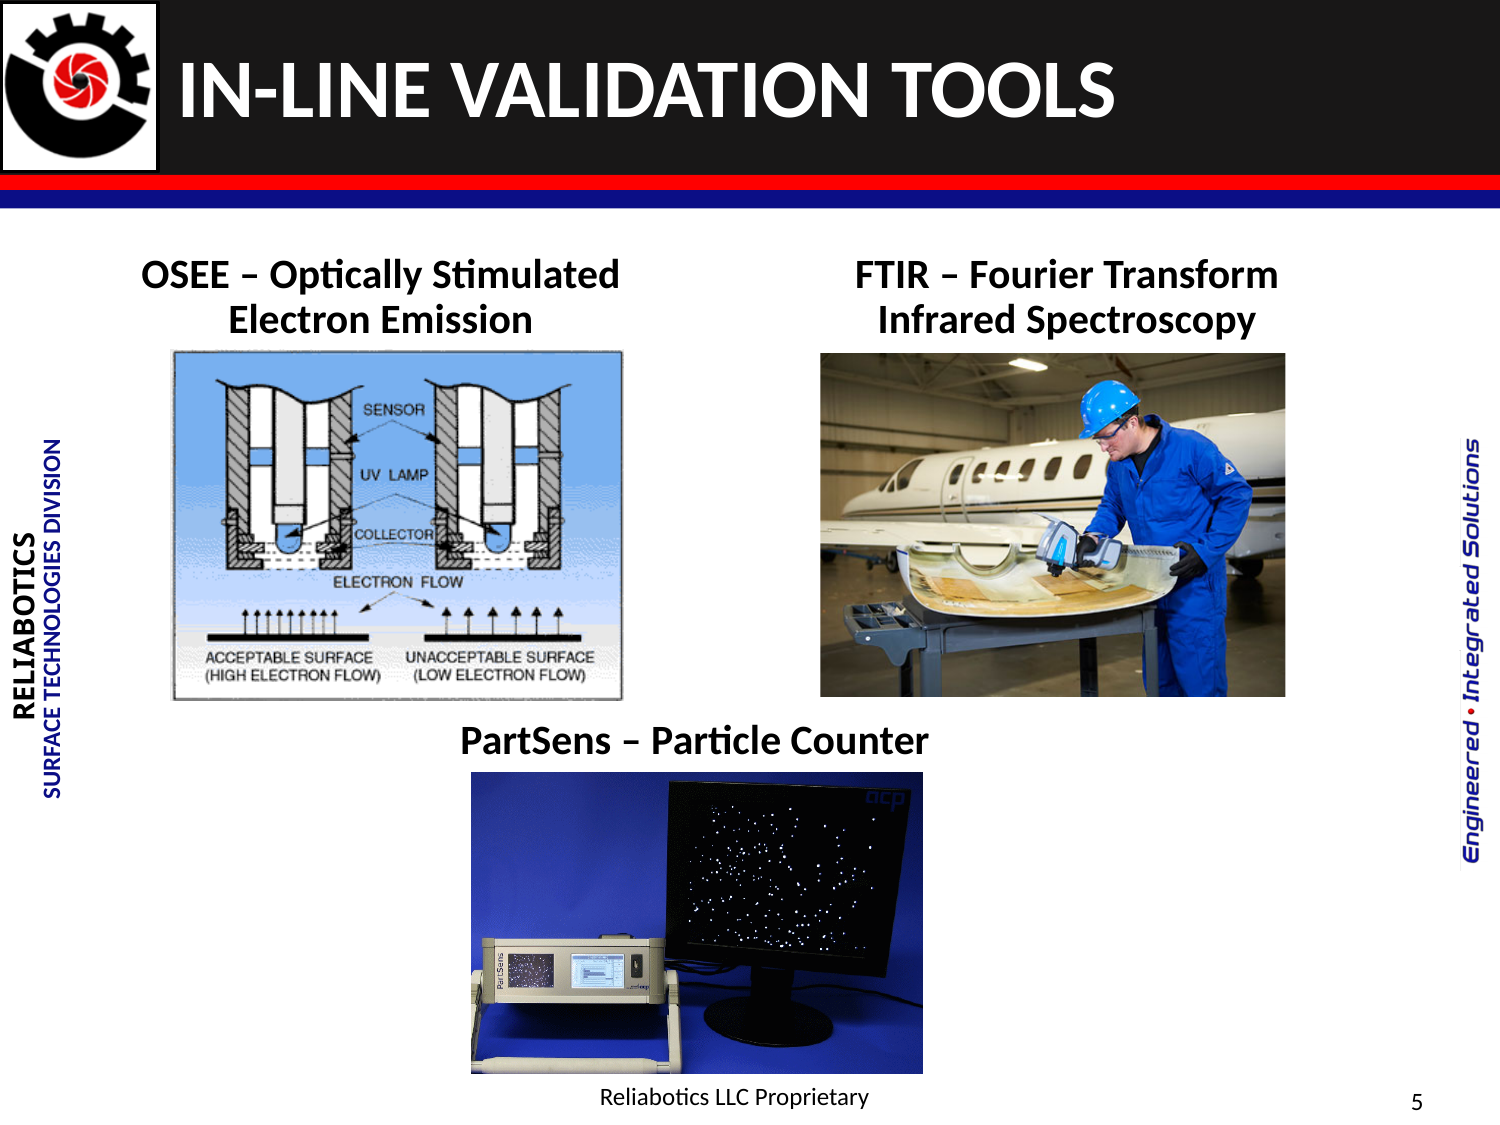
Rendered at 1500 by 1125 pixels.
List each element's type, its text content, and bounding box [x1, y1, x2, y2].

list OSEE – Optically Stimulated Electron Emission [57, 244, 705, 348]
footer Reliabotics LLC Proprietary [518, 1073, 951, 1111]
picture [1459, 438, 1487, 871]
text_box PartSens – Particle Counter [371, 711, 1019, 790]
text_box FTIR – Fourier Transform Infrared Spectroscopy [784, 244, 1351, 324]
picture [471, 772, 923, 1074]
picture [3, 4, 156, 170]
picture [170, 349, 624, 701]
title IN-LINE VALIDATION TOOLS [162, 38, 1456, 151]
picture [820, 353, 1286, 697]
